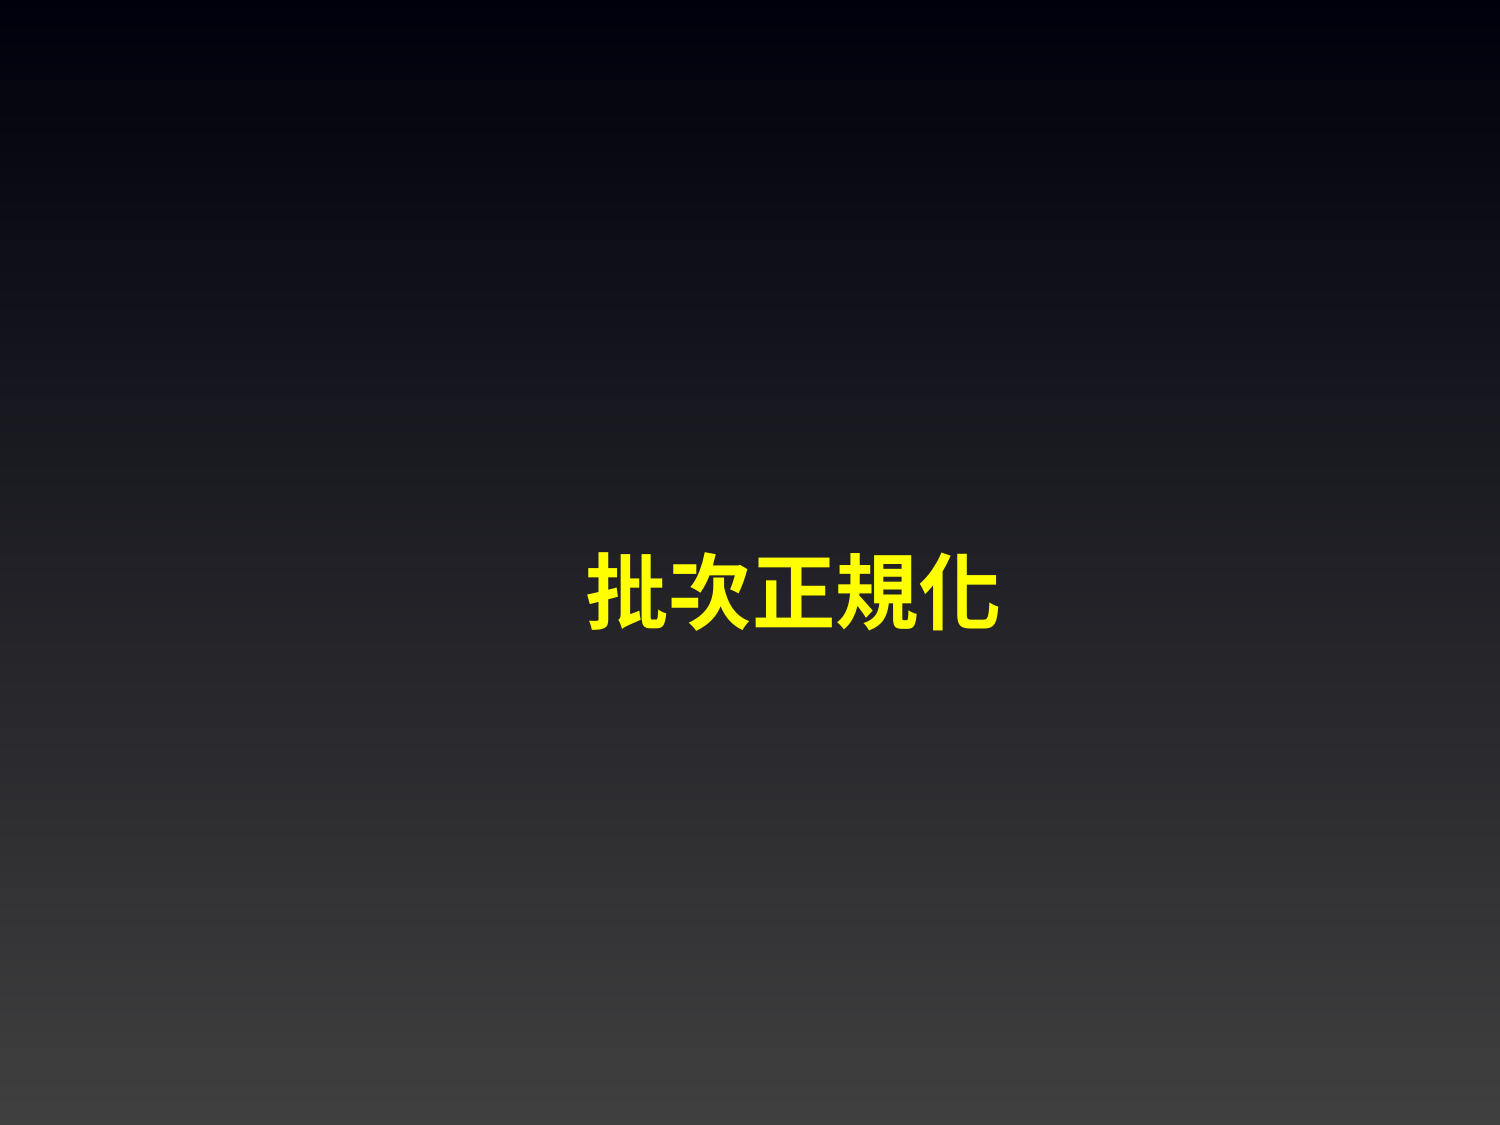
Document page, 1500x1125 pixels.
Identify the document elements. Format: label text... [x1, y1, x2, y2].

text_box 批次正規化 [199, 532, 1388, 648]
